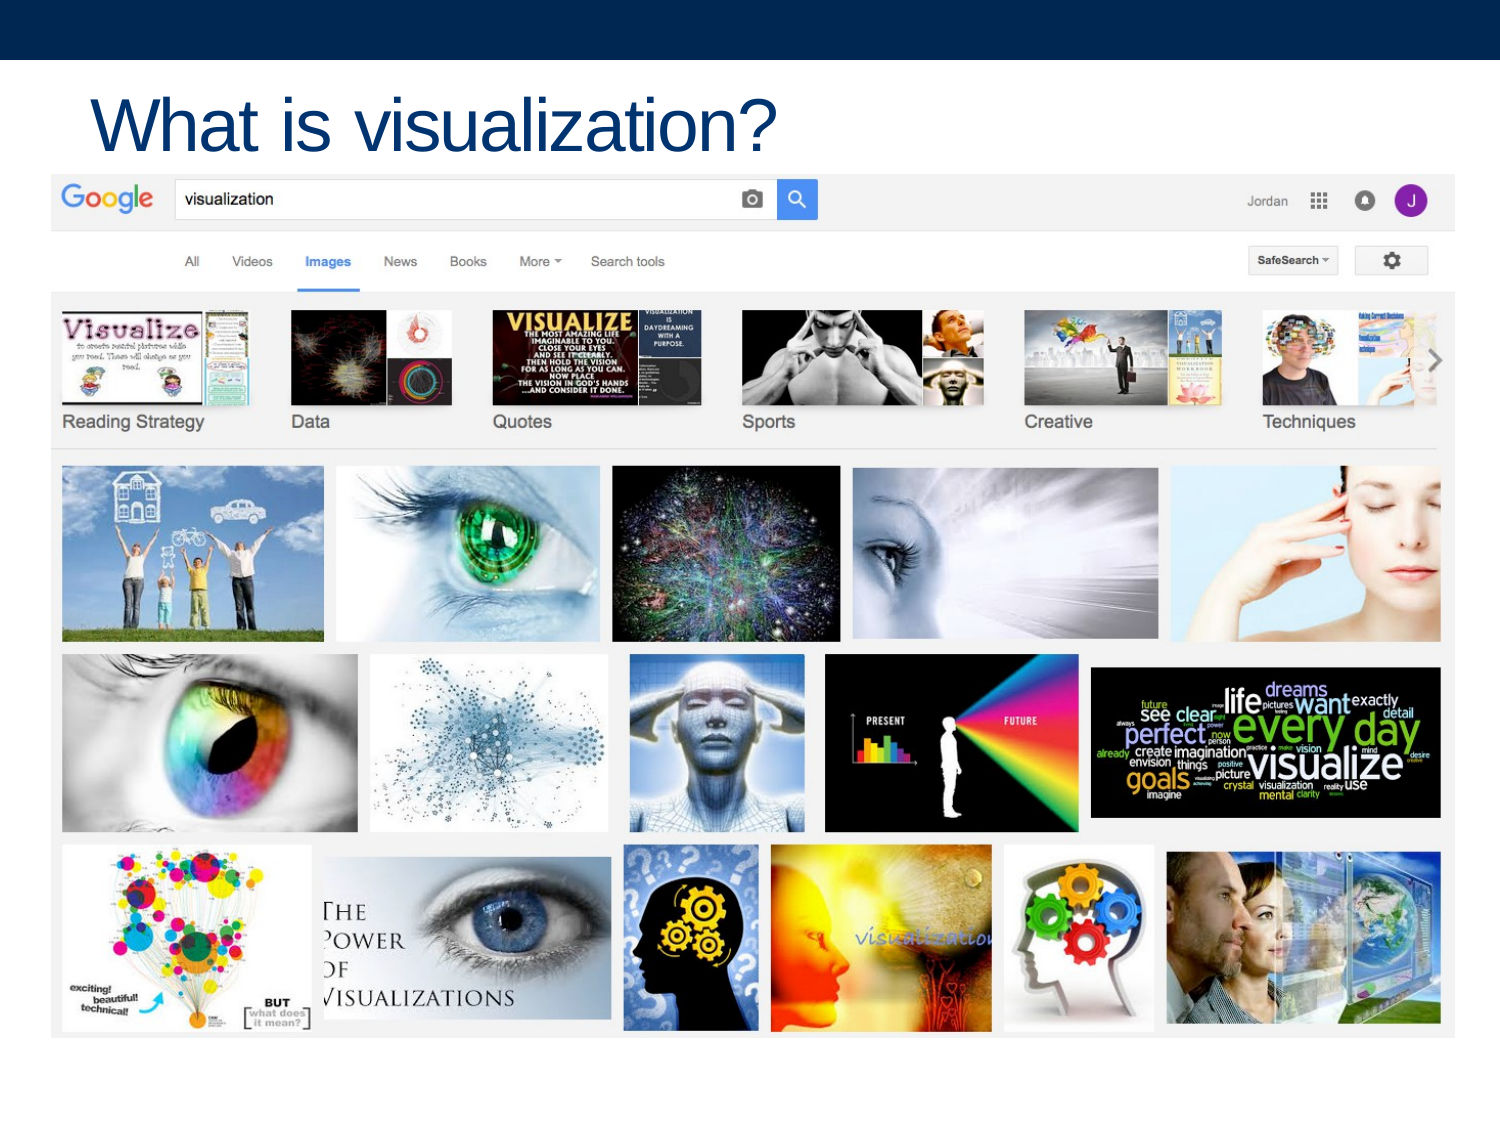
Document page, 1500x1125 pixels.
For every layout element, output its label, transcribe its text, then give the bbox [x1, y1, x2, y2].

title What is visualization? [87, 74, 1315, 173]
picture [50, 174, 1455, 1038]
